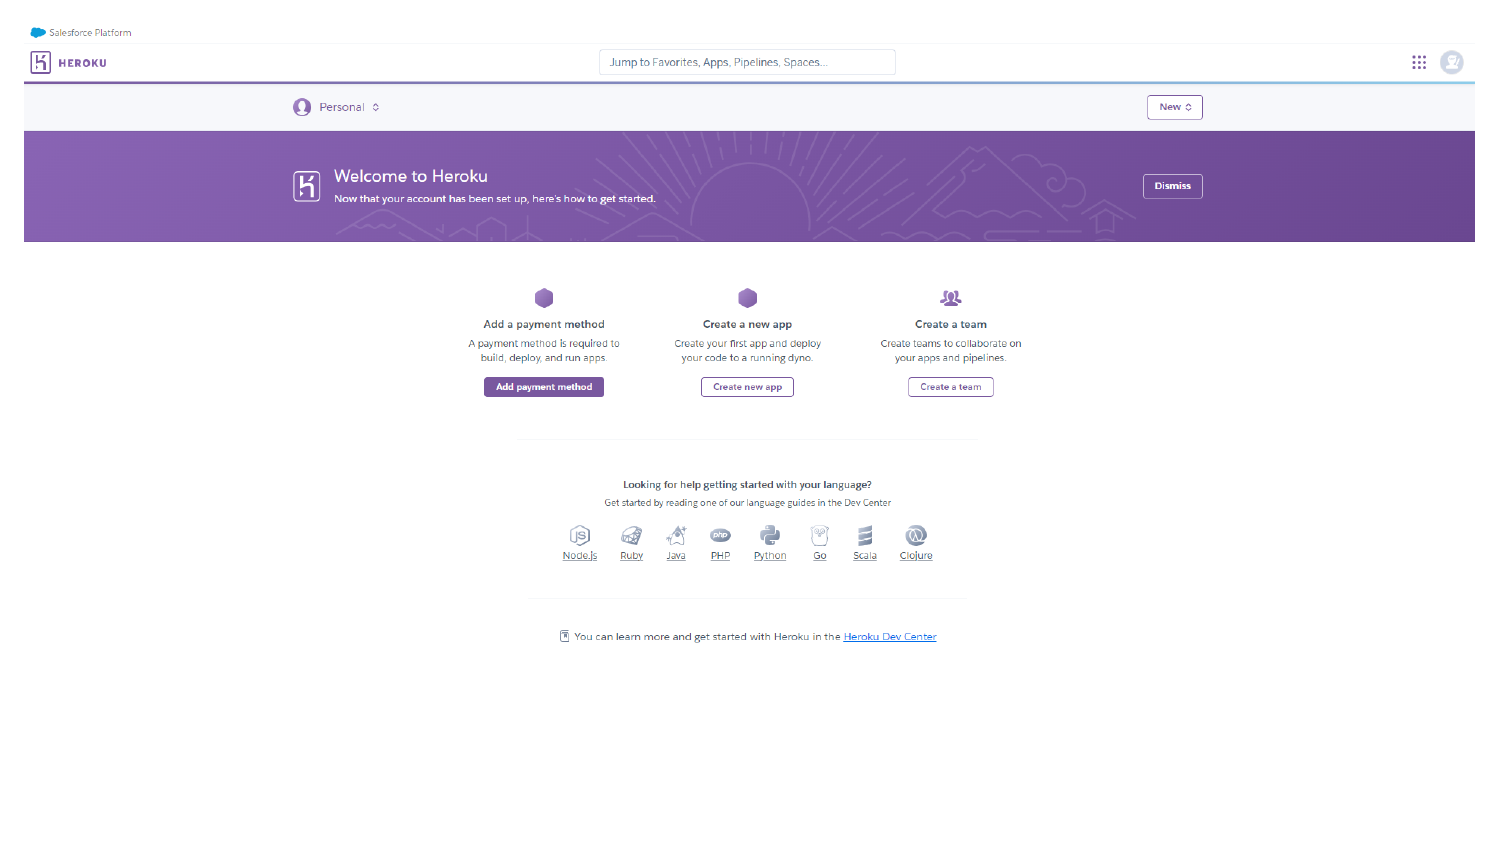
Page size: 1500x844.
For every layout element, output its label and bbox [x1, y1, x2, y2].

picture [24, 24, 1476, 687]
